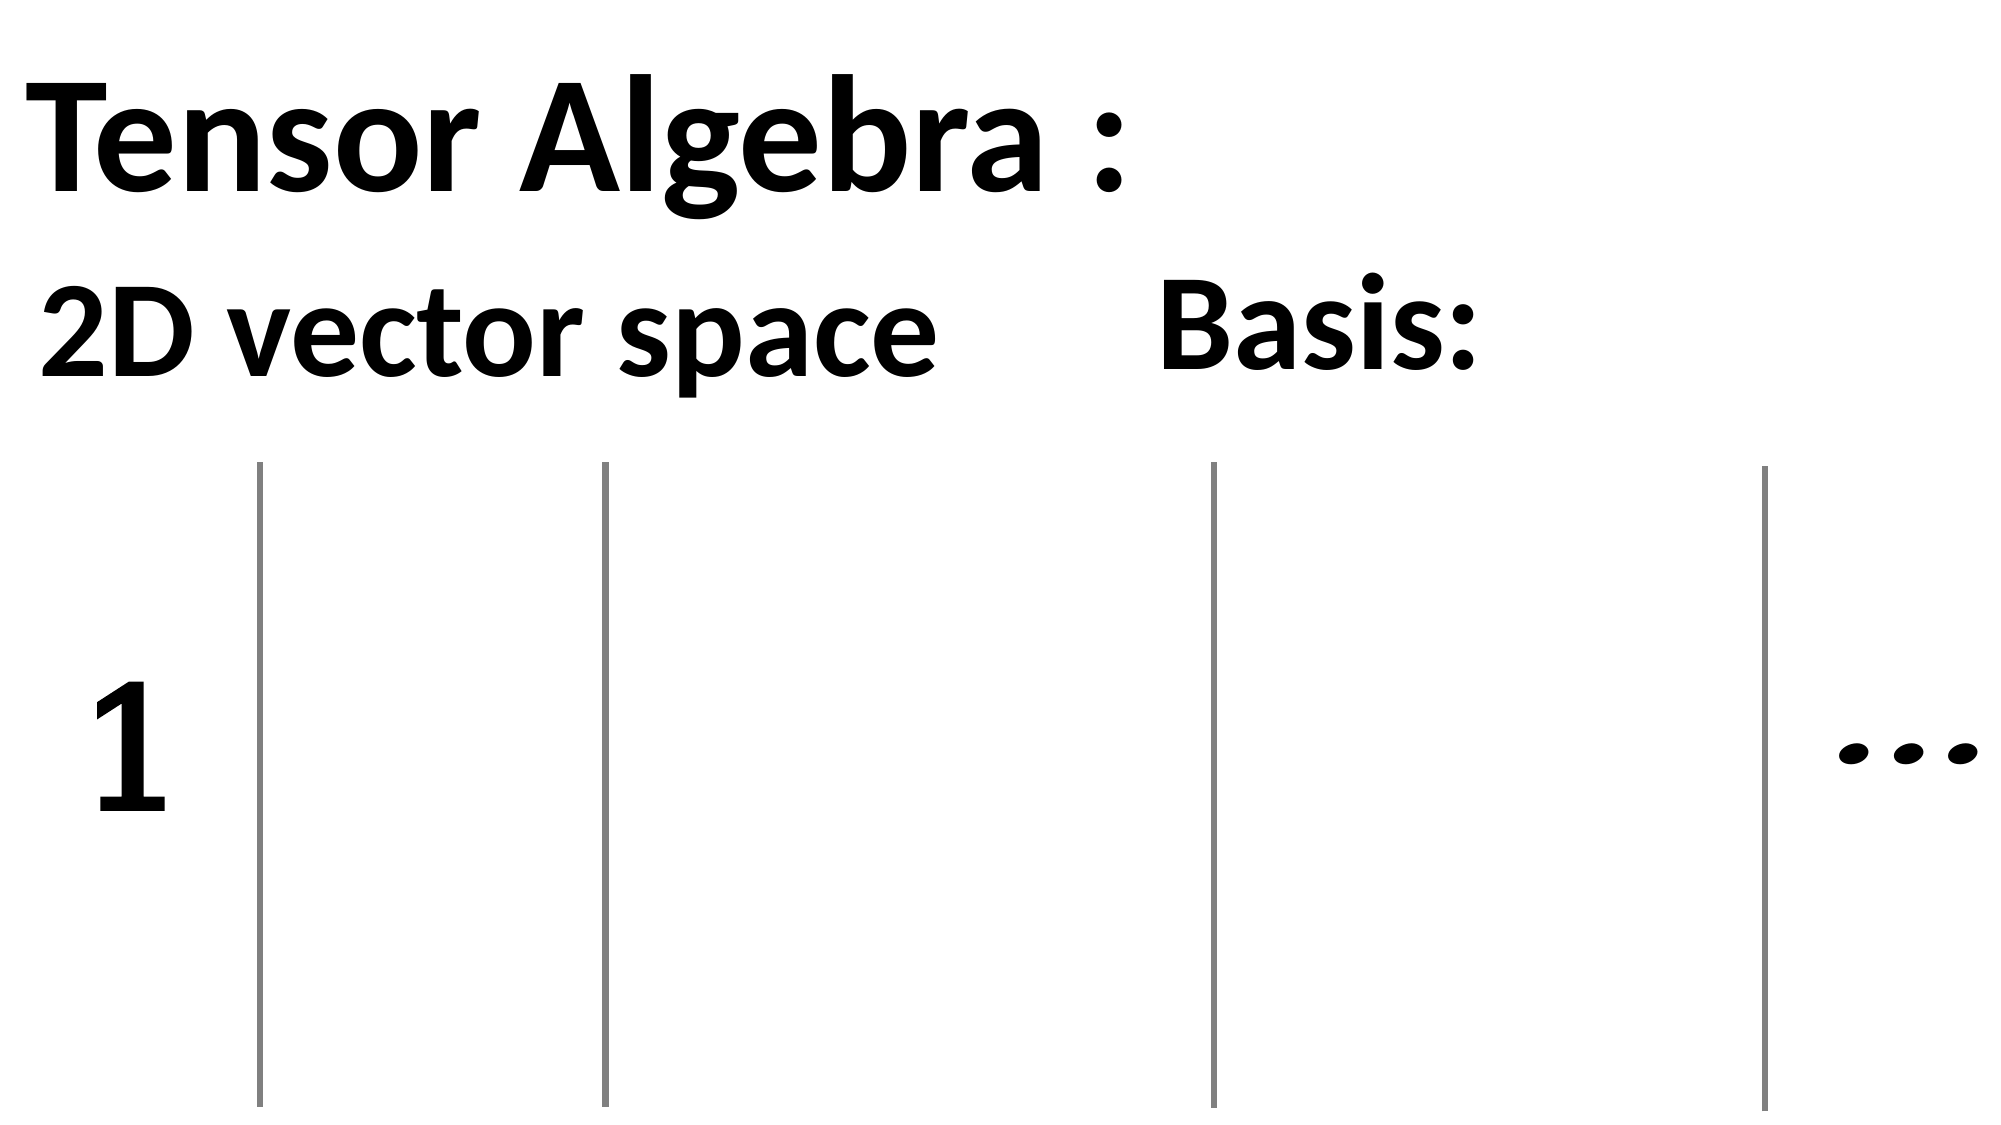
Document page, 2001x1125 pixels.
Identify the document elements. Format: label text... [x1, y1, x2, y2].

text_box 1 [38, 634, 227, 849]
